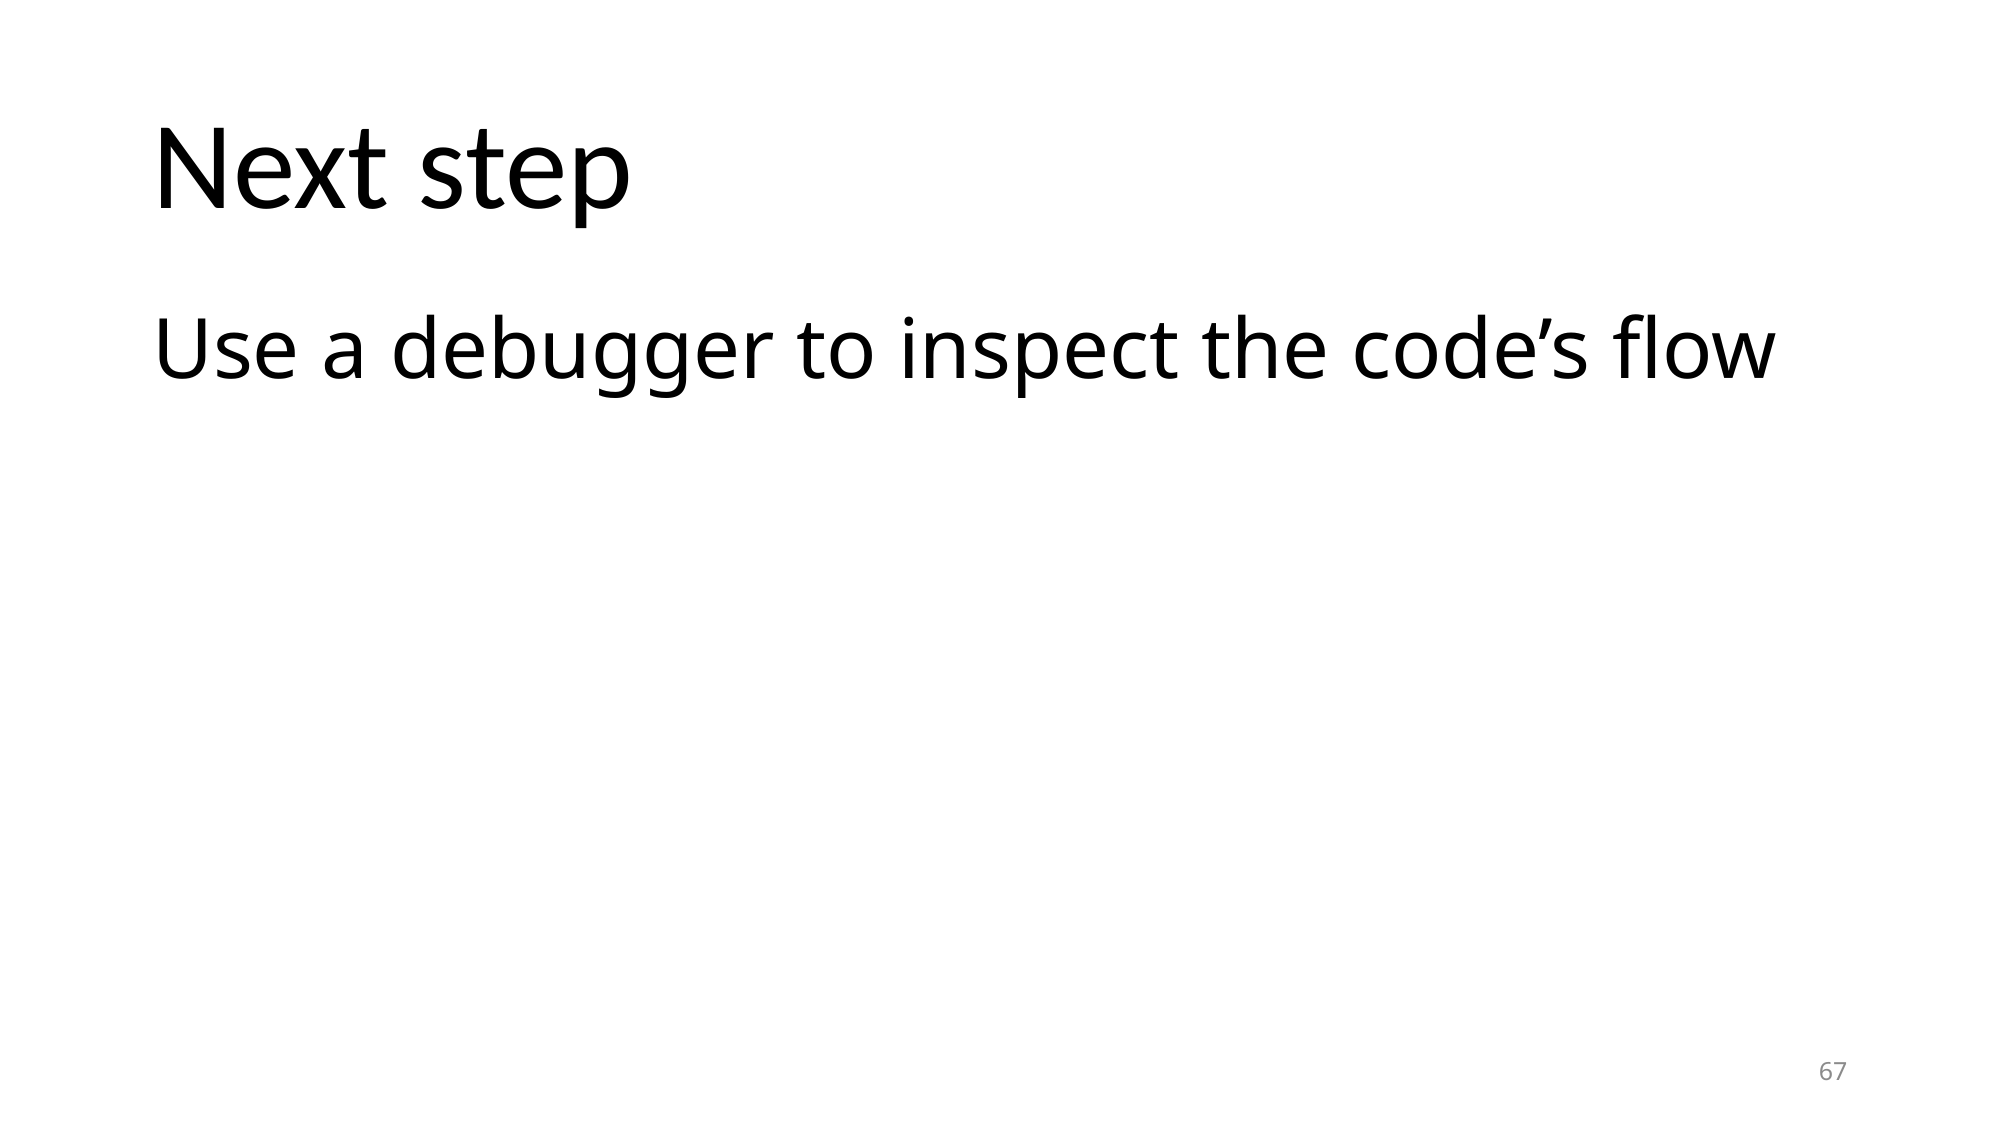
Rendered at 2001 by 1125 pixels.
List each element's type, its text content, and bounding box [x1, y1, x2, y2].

title Next step [137, 59, 1863, 278]
list Use a debugger to inspect the code’s flow [137, 299, 1863, 1014]
slide_number 67 [1412, 1042, 1863, 1103]
